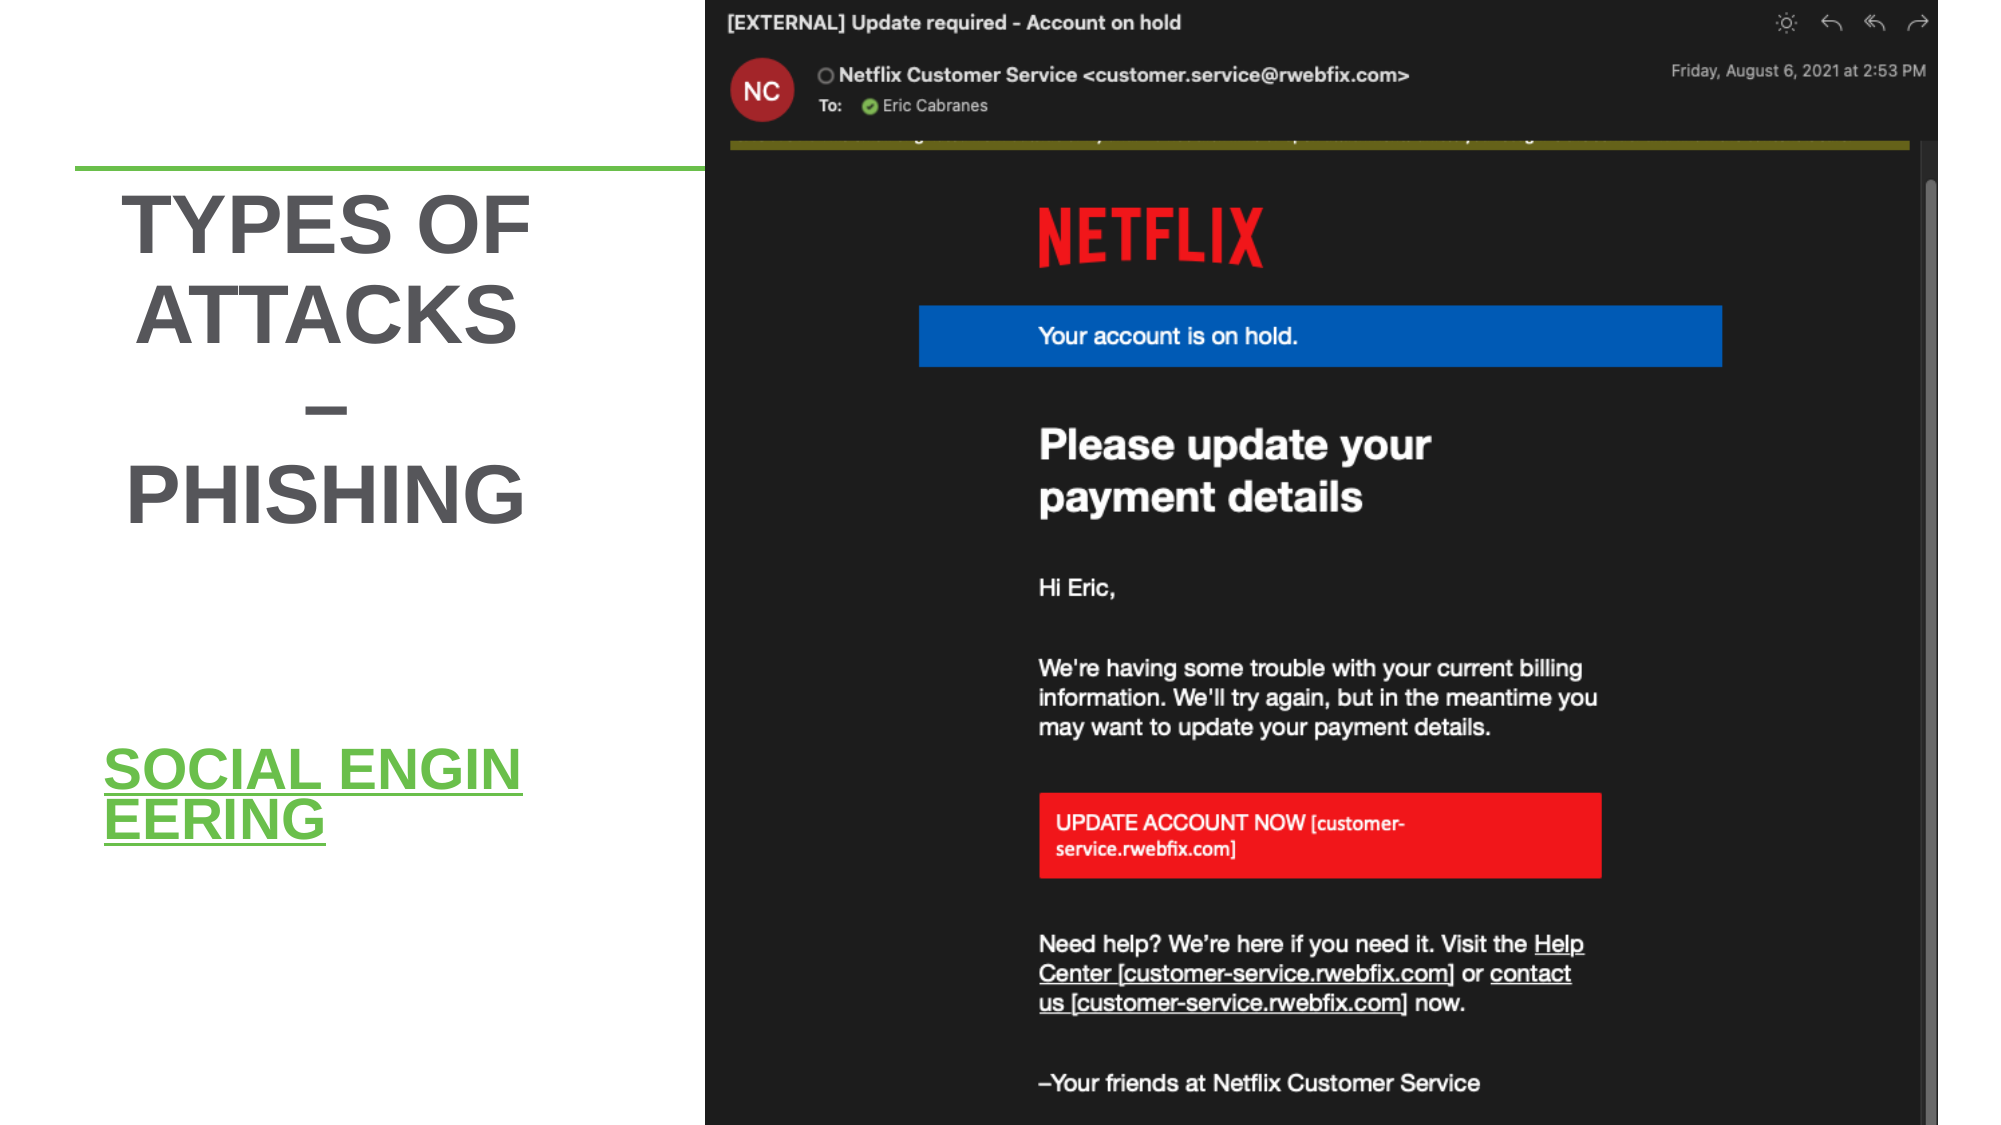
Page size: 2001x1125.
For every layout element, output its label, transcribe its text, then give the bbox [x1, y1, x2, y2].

picture [705, 0, 1938, 1125]
title Types of Attacks – Phishing Social Engineering [88, 128, 566, 1038]
